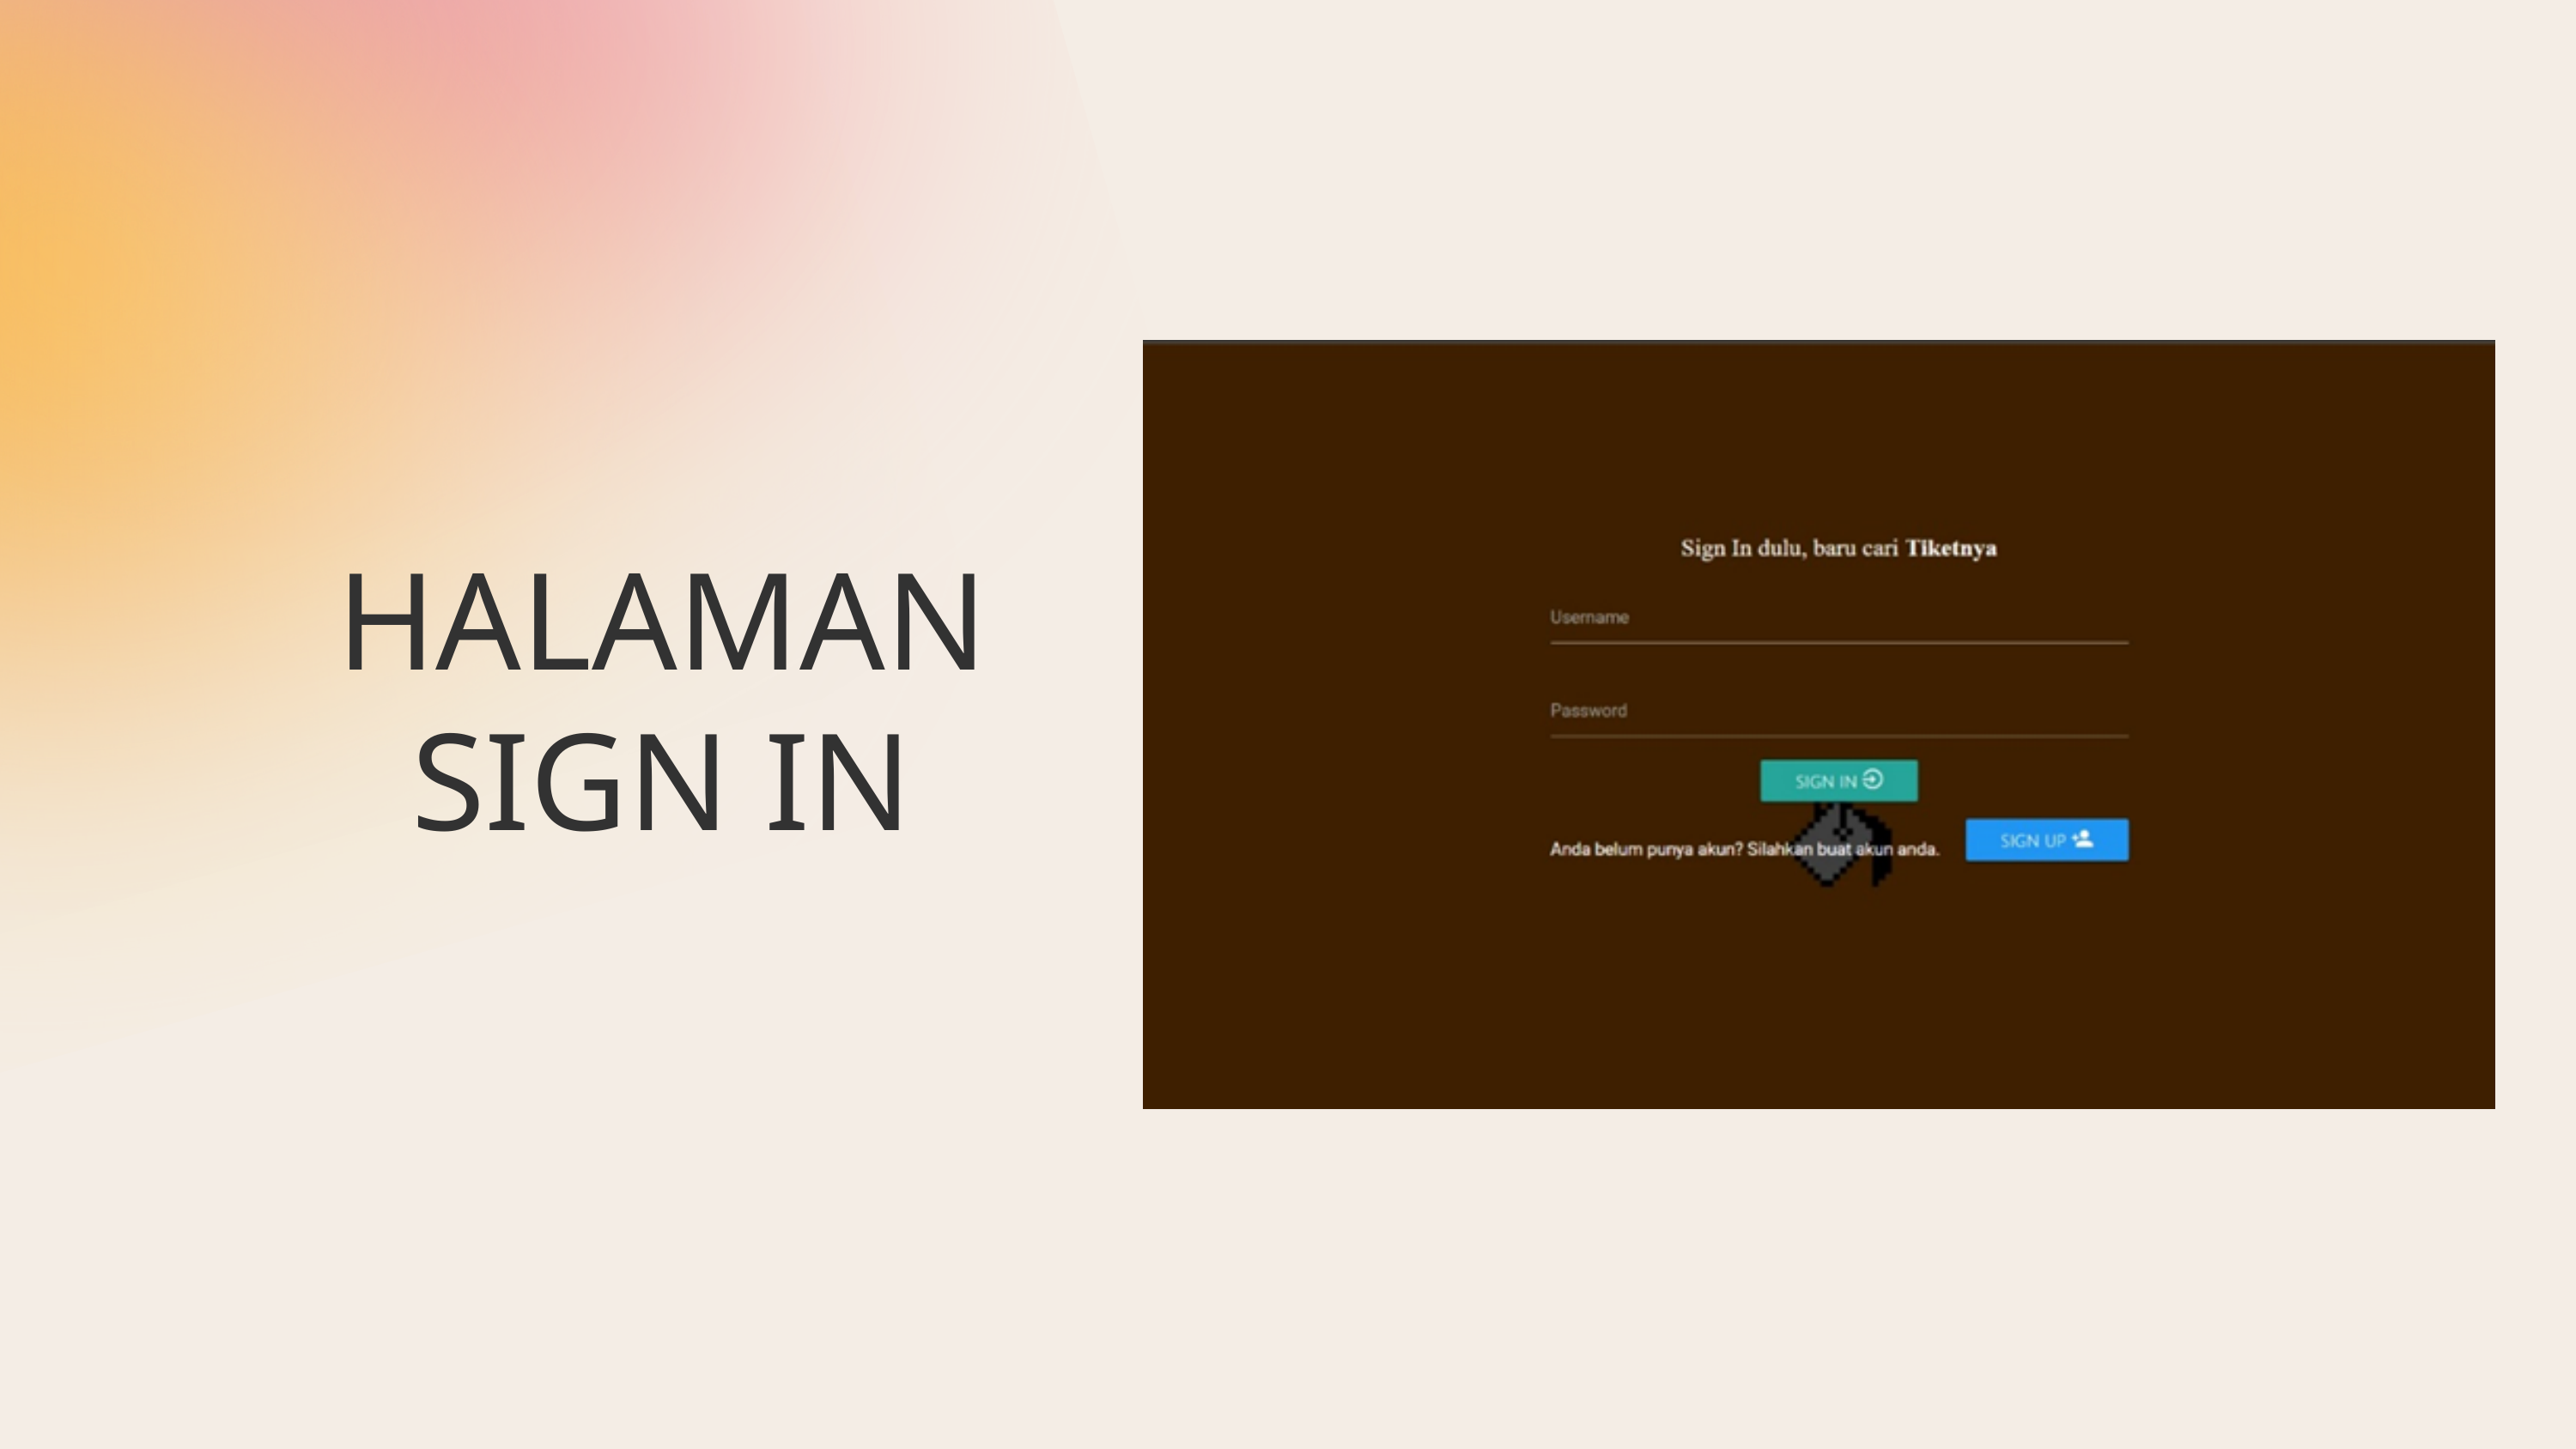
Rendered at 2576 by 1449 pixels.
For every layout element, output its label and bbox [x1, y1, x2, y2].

text_box [0, 0, 1221, 1179]
text_box [1227, 340, 2495, 1109]
